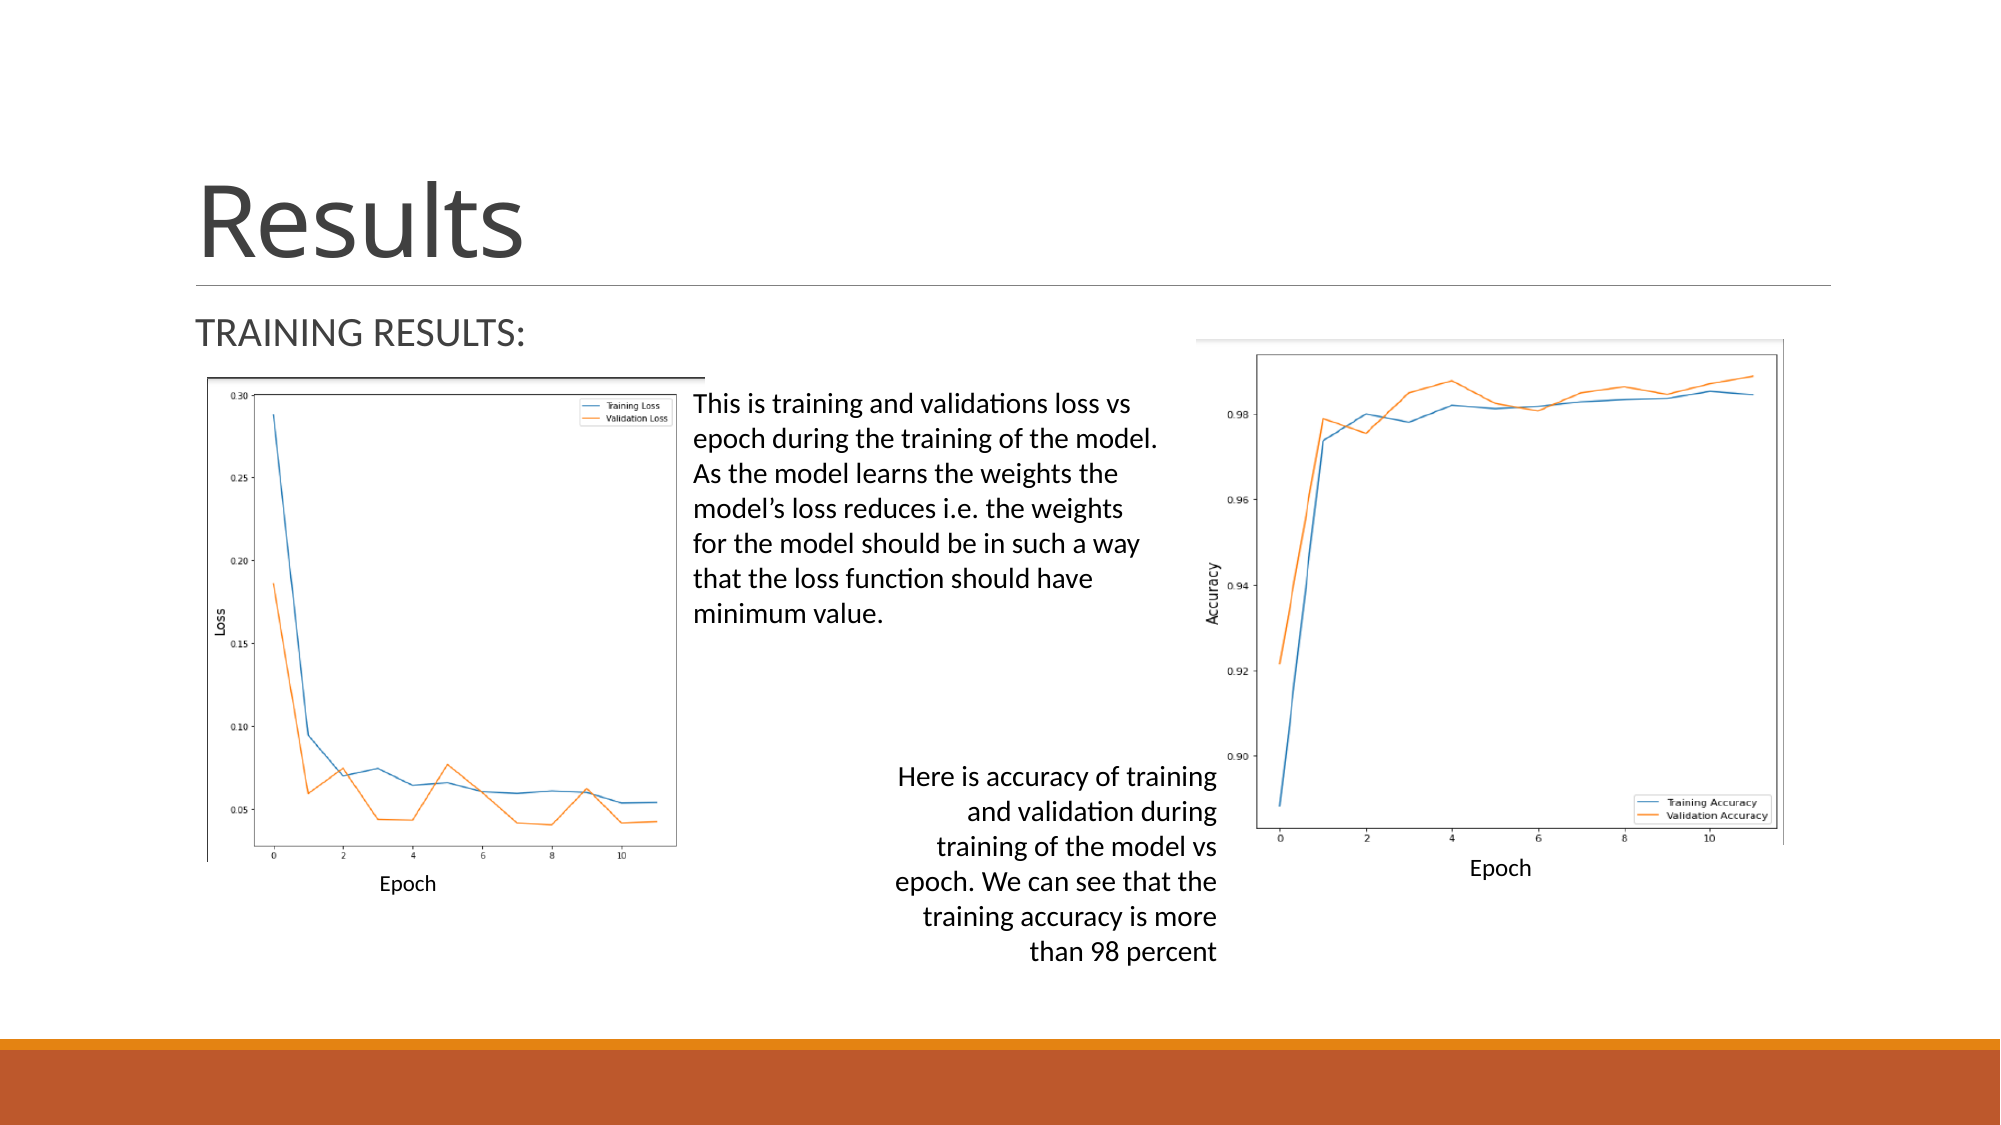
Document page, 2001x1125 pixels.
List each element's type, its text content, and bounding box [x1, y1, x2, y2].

text_box This is training and validations loss vs epoch during the training of the model. As the model learns the weights the model’s loss reduces i.e. the weights for the model should be in such a way that the loss function should have minimum value. [711, 377, 1176, 682]
text_box Here is accuracy of training and validation during training of the model vs epoch. We can see that the training accuracy is more than 98 percent [863, 749, 1233, 975]
text_box Epoch [364, 870, 470, 904]
picture [207, 377, 706, 863]
list TRAINING RESULTS: [180, 302, 1830, 963]
text_box Epoch [1454, 853, 1605, 889]
title Results [180, 47, 1830, 285]
picture [1195, 339, 1784, 845]
